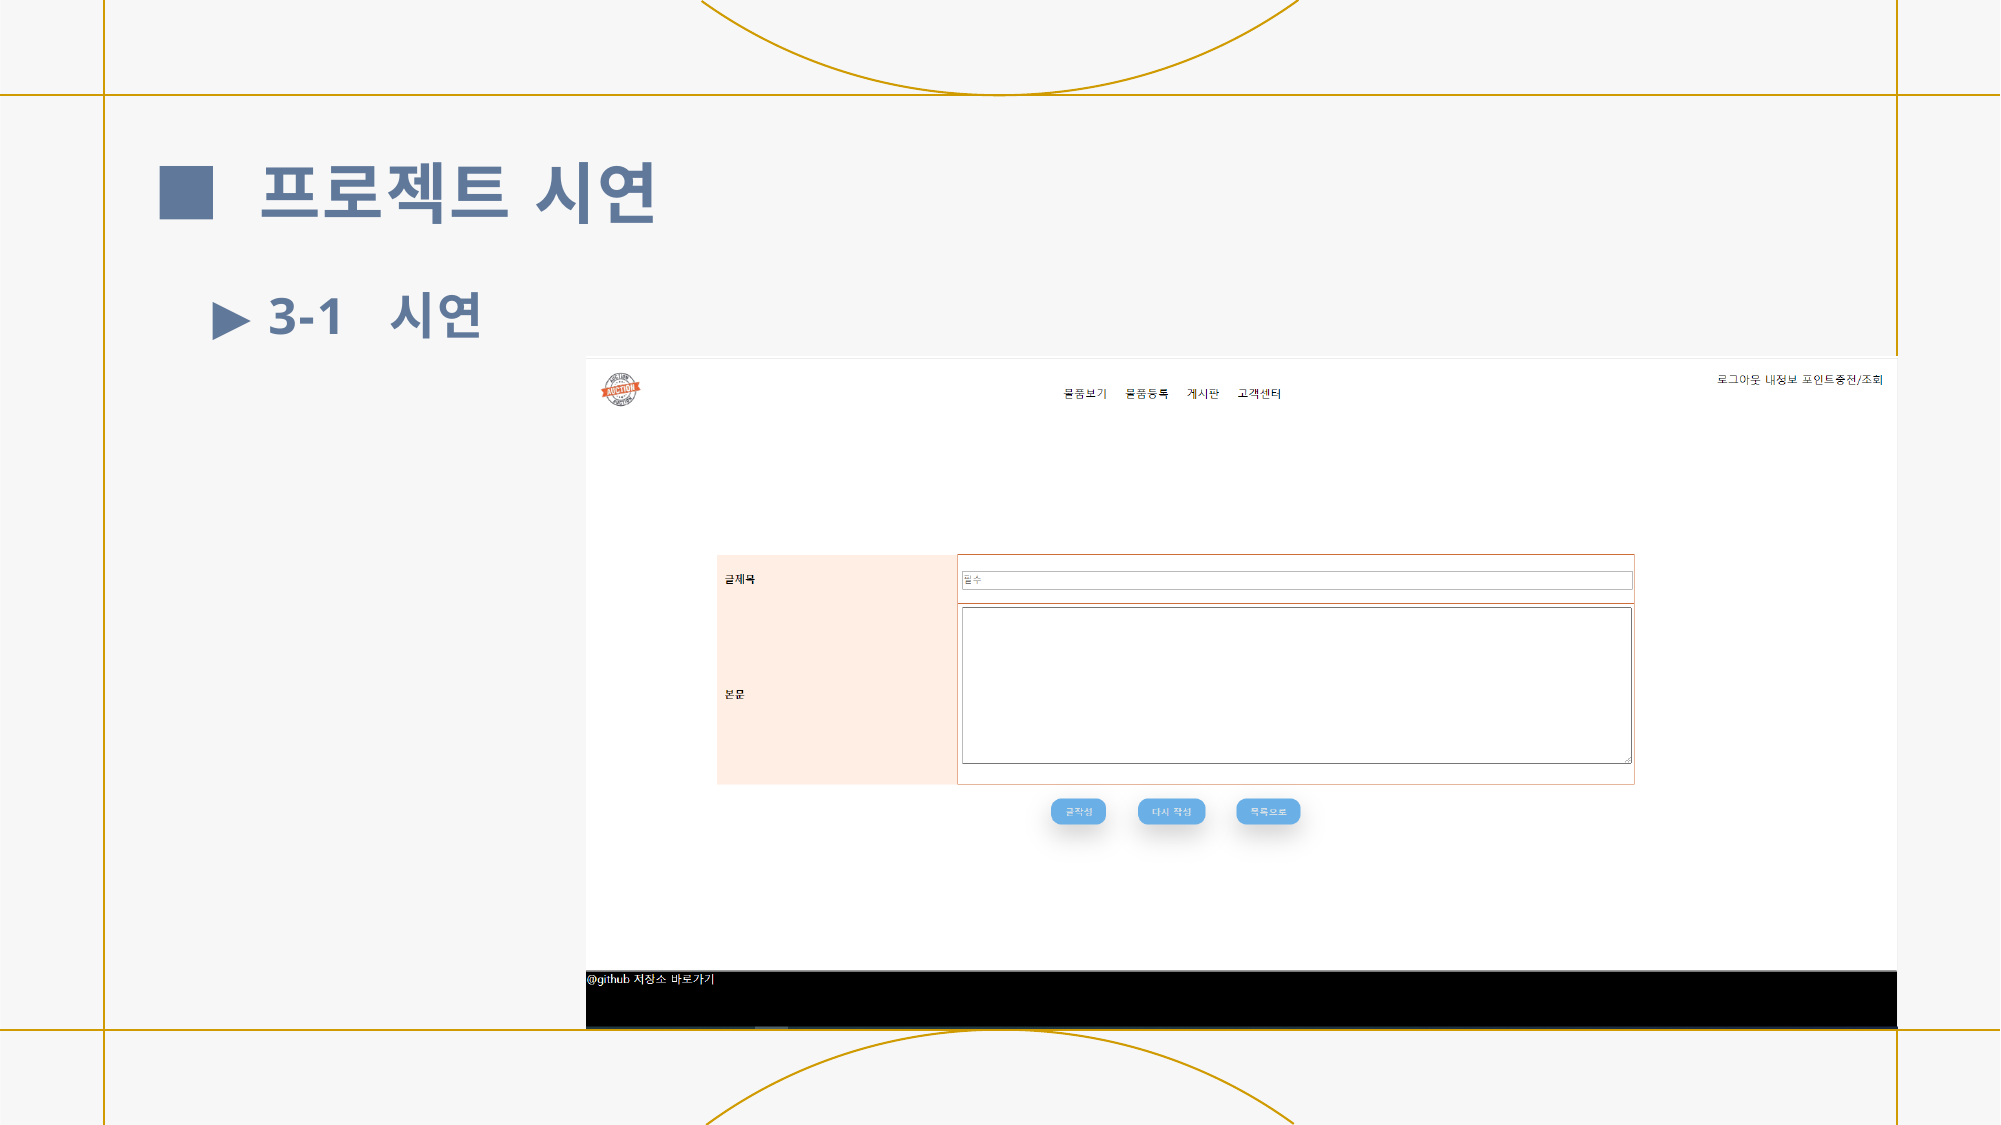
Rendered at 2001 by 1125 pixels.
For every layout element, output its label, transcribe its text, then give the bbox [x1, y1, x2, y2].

list ▶ 3-1 시연 [194, 255, 1863, 986]
picture [586, 356, 1898, 1029]
title ■ 프로젝트 시연 [135, 118, 1861, 255]
